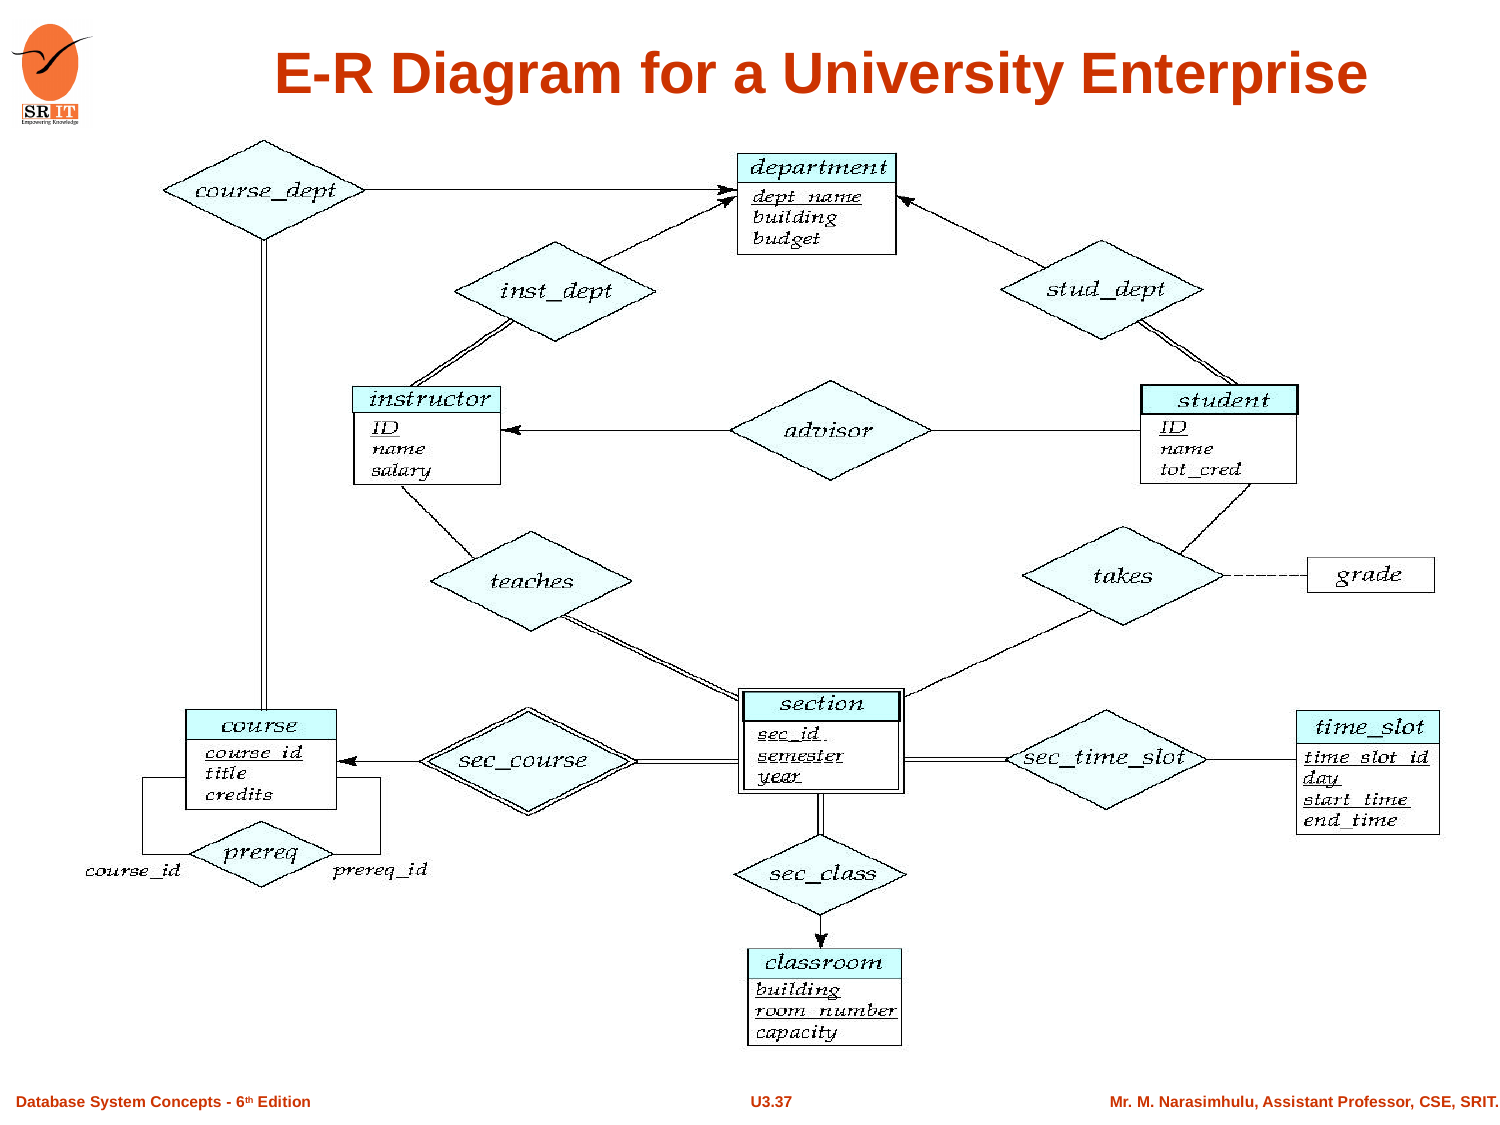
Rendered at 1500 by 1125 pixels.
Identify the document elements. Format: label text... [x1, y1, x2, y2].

title E-R Diagram for a University Enterprise [246, 28, 1398, 114]
picture [84, 136, 1446, 1055]
picture [11, 19, 93, 128]
